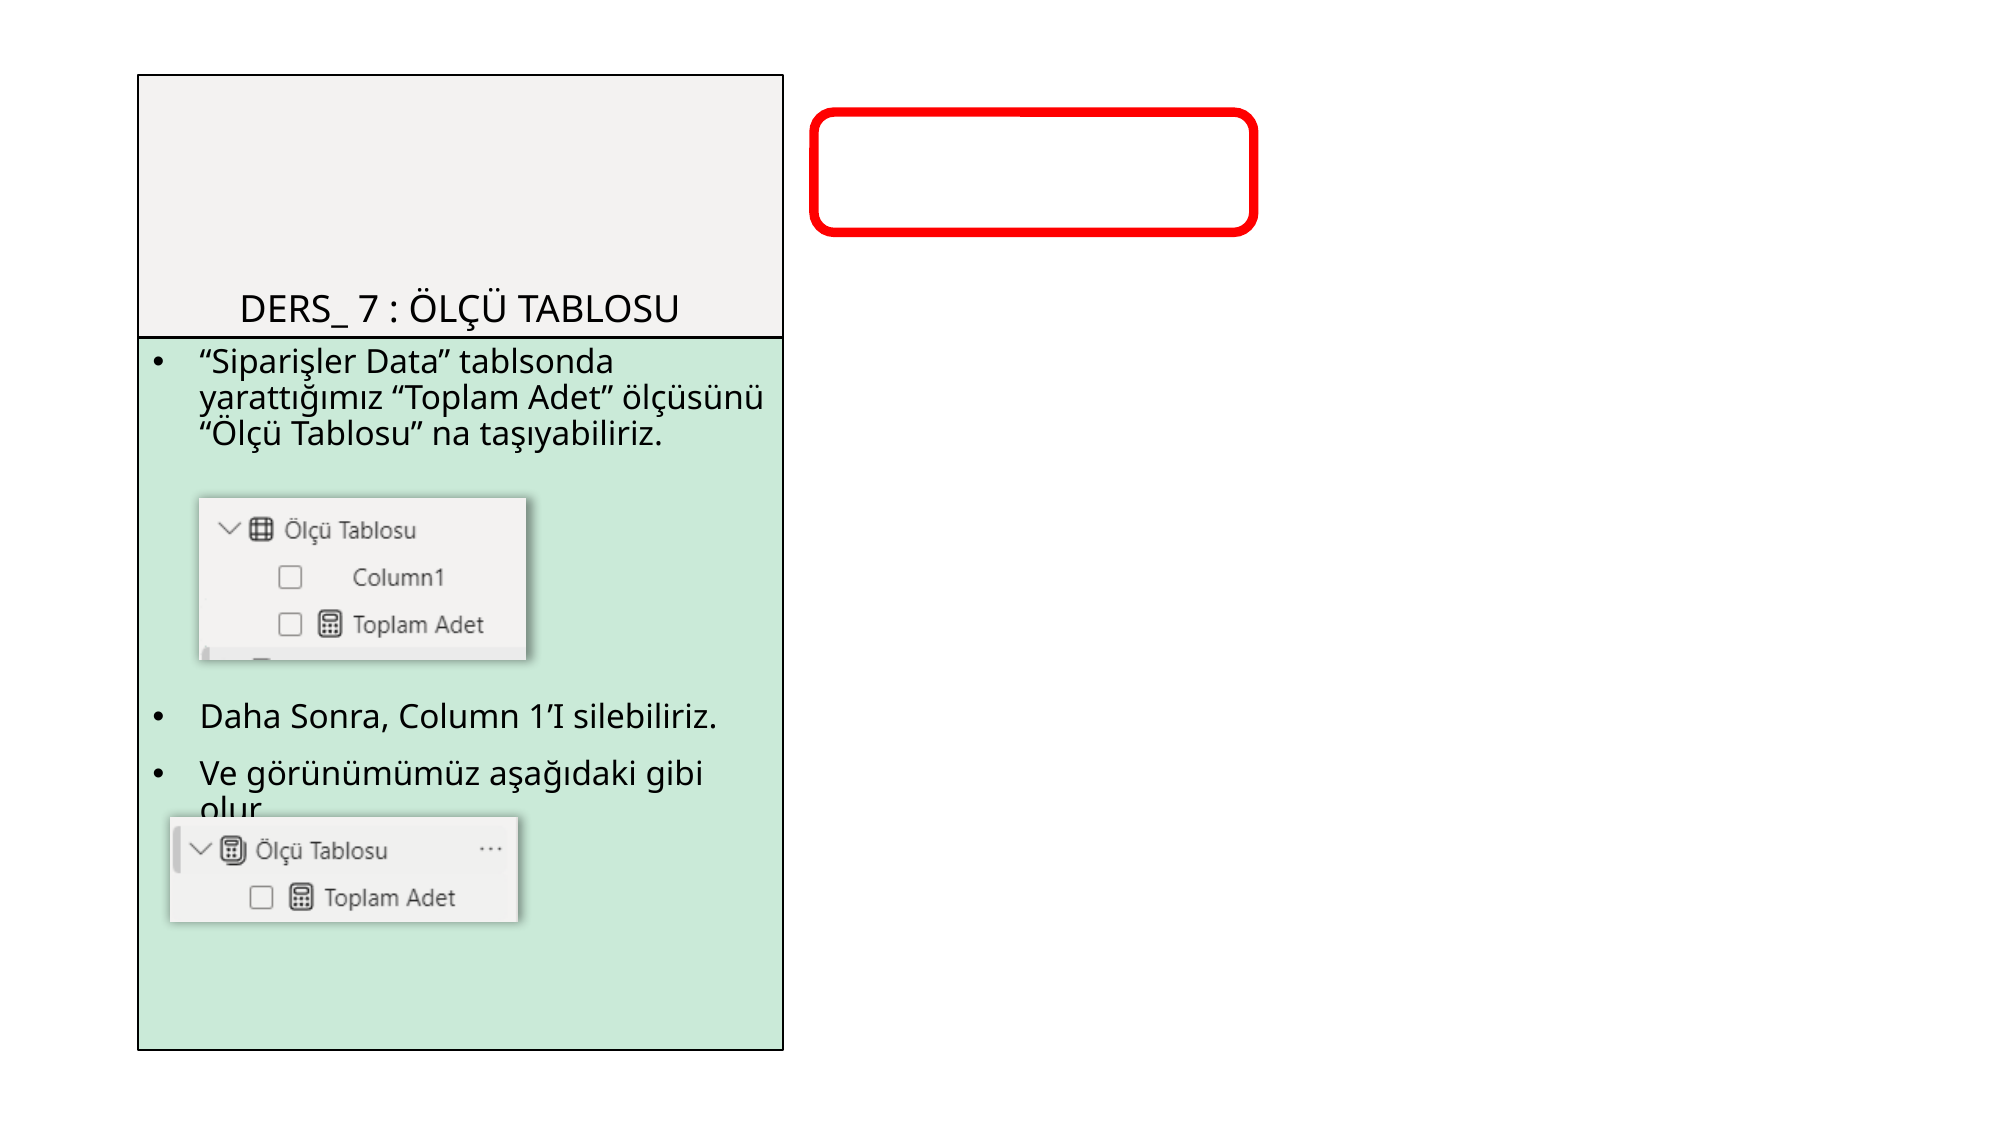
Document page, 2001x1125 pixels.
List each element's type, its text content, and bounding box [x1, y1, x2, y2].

title DERS_ 7 : ÖLÇÜ TABLOSU [137, 75, 783, 337]
picture [169, 816, 518, 923]
text_box [812, 110, 1256, 234]
list “Siparişler Data” tablsonda yarattığımız “Toplam Adet” ölçüsünü “Ölçü Tablosu” na taşıyabiliriz. Daha Sonra, Column 1’I silebiliriz. Ve görünümümüz aşağıdaki gibi olur. [137, 337, 783, 1050]
picture [198, 497, 527, 660]
